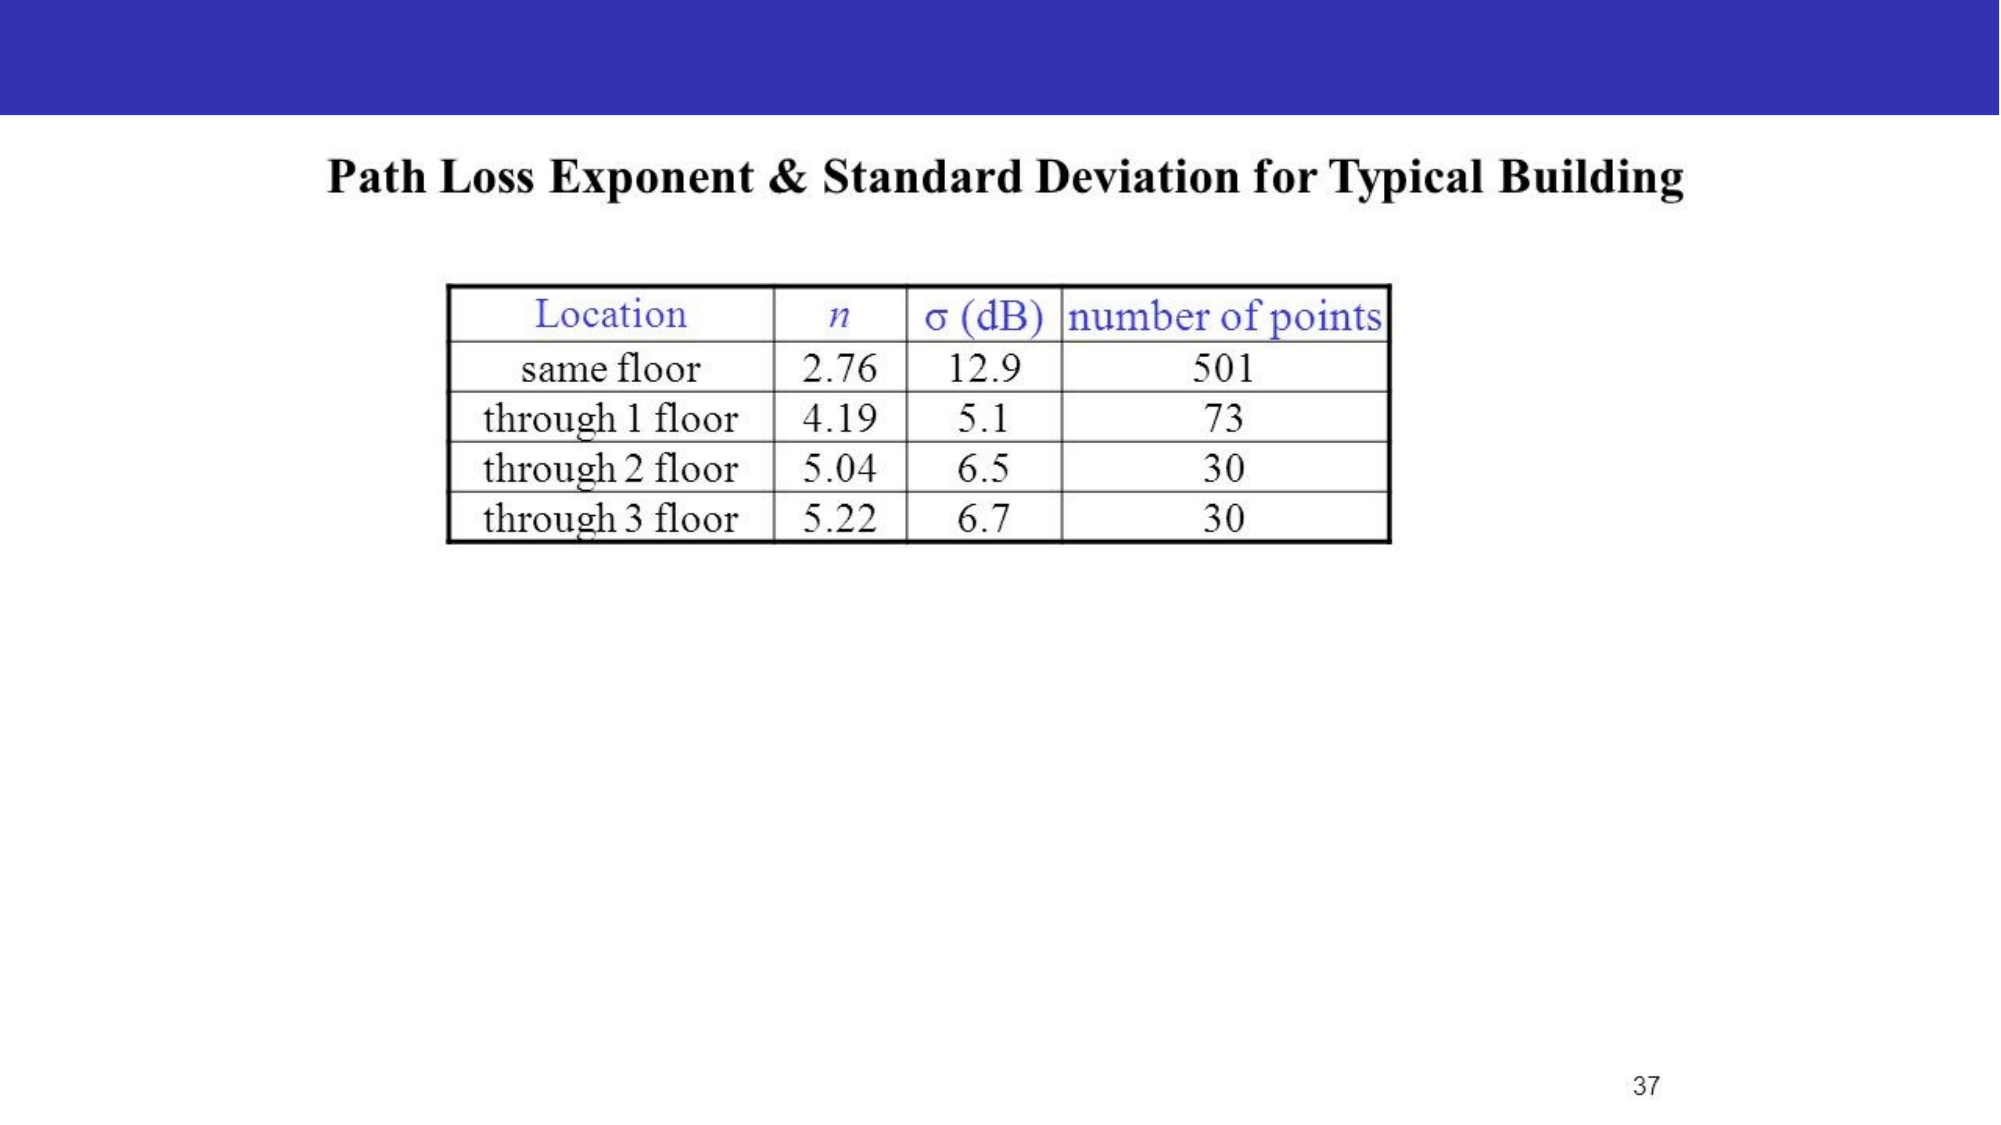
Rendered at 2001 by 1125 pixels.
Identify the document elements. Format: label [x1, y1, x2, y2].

picture [324, 149, 1688, 1101]
